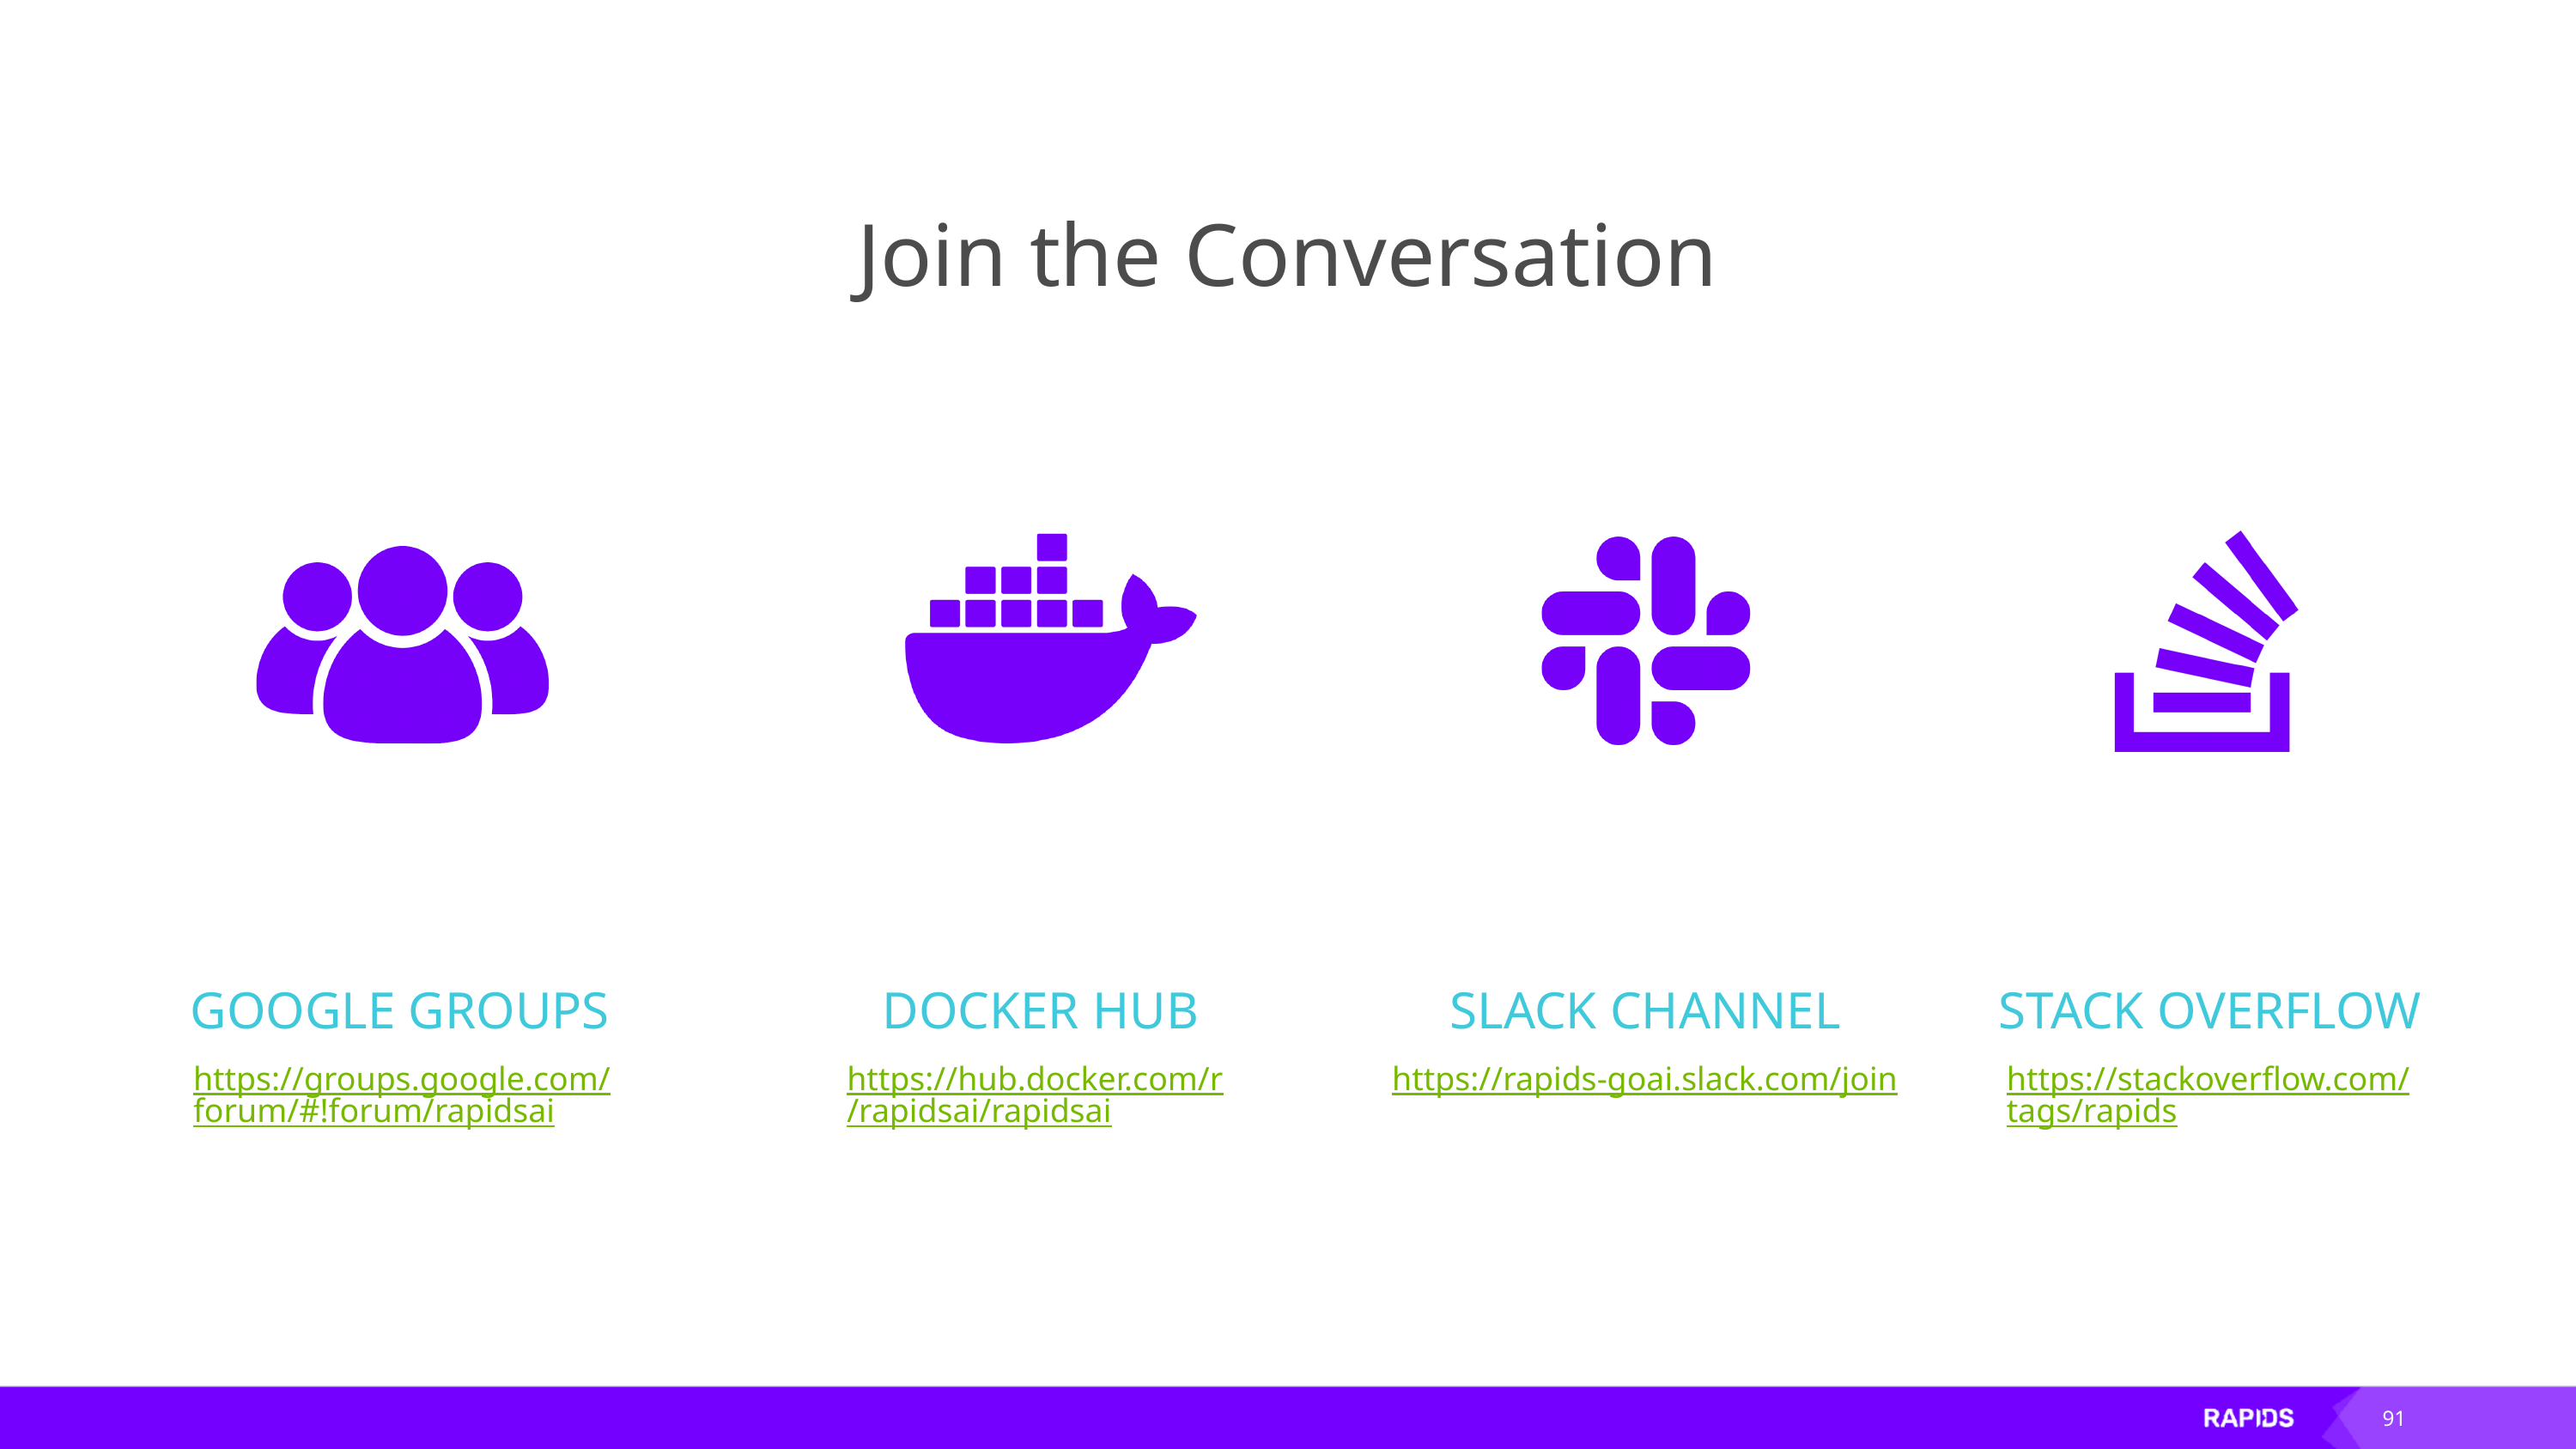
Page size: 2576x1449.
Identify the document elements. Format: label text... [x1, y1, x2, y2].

text_box GOOGLE GROUPS [17, 962, 658, 1063]
text_box DOCKER HUB [658, 962, 1262, 1063]
text_box https://hub.docker.com/r/rapidsai/rapidsai [825, 1047, 1250, 1135]
text_box SLACK CHANNEL [1262, 962, 2028, 1063]
text_box STACK OVERFLOW [2028, 962, 2576, 1063]
text_box https://stackoverflow.com/tags/rapids [1984, 1047, 2433, 1135]
title Join the Conversation [117, 173, 2459, 312]
picture [0, 0, 2576, 1449]
text_box https://rapids-goai.slack.com/join [1361, 1047, 1929, 1135]
text_box https://groups.google.com/forum/#!forum/rapidsai [172, 1047, 633, 1135]
